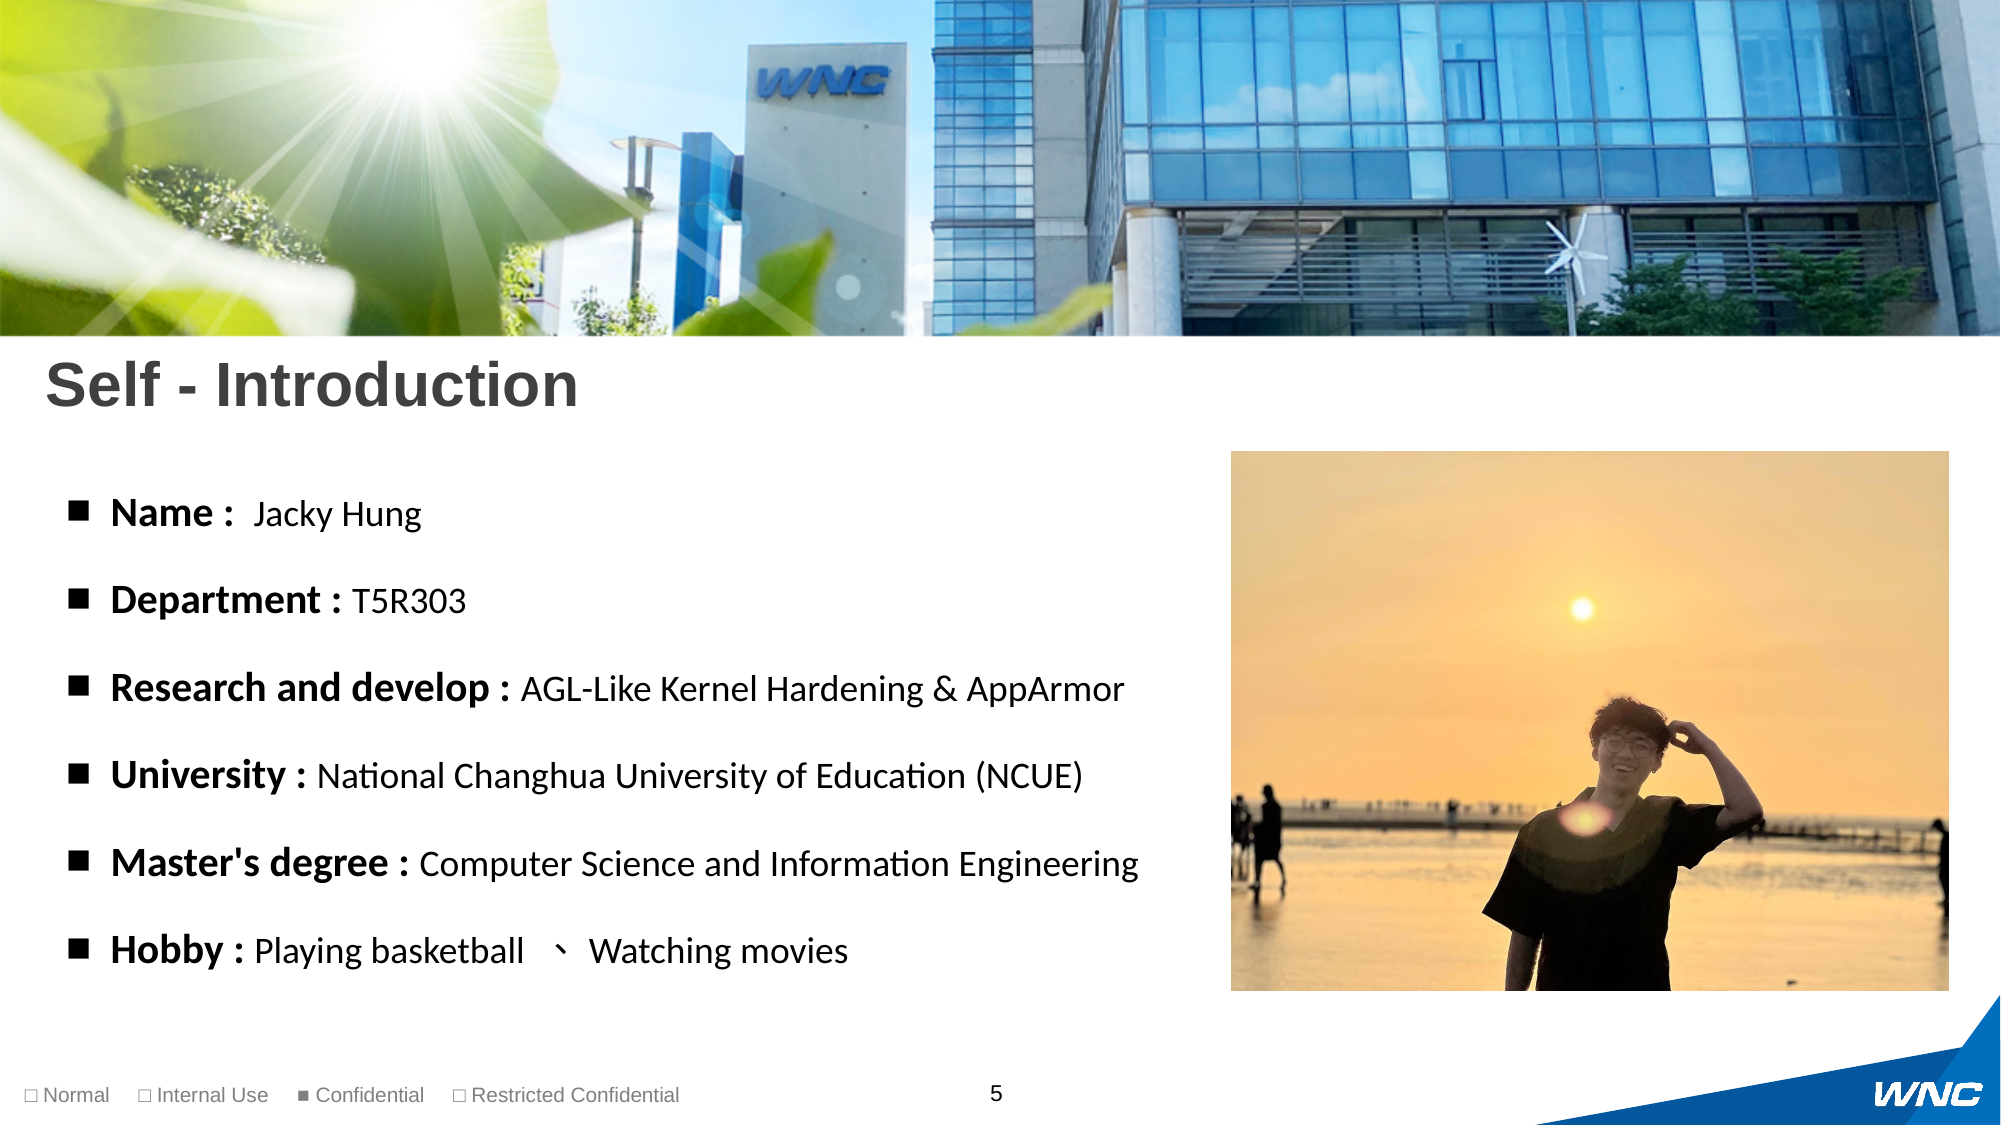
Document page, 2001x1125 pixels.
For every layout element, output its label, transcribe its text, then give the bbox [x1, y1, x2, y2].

list Name : Jacky Hung Department : T5R303 Research and develop : AGL-Like Kernel Hardening & AppArmor University : National Changhua University of Education (NCUE) Master's degree : Computer Science and Information Engineering Hobby : Playing basketball 、Watching movies [50, 451, 1211, 1055]
title Self - Introduction [30, 344, 1331, 452]
picture [1230, 451, 1950, 991]
picture [0, 0, 2000, 338]
picture [1863, 1070, 1994, 1118]
